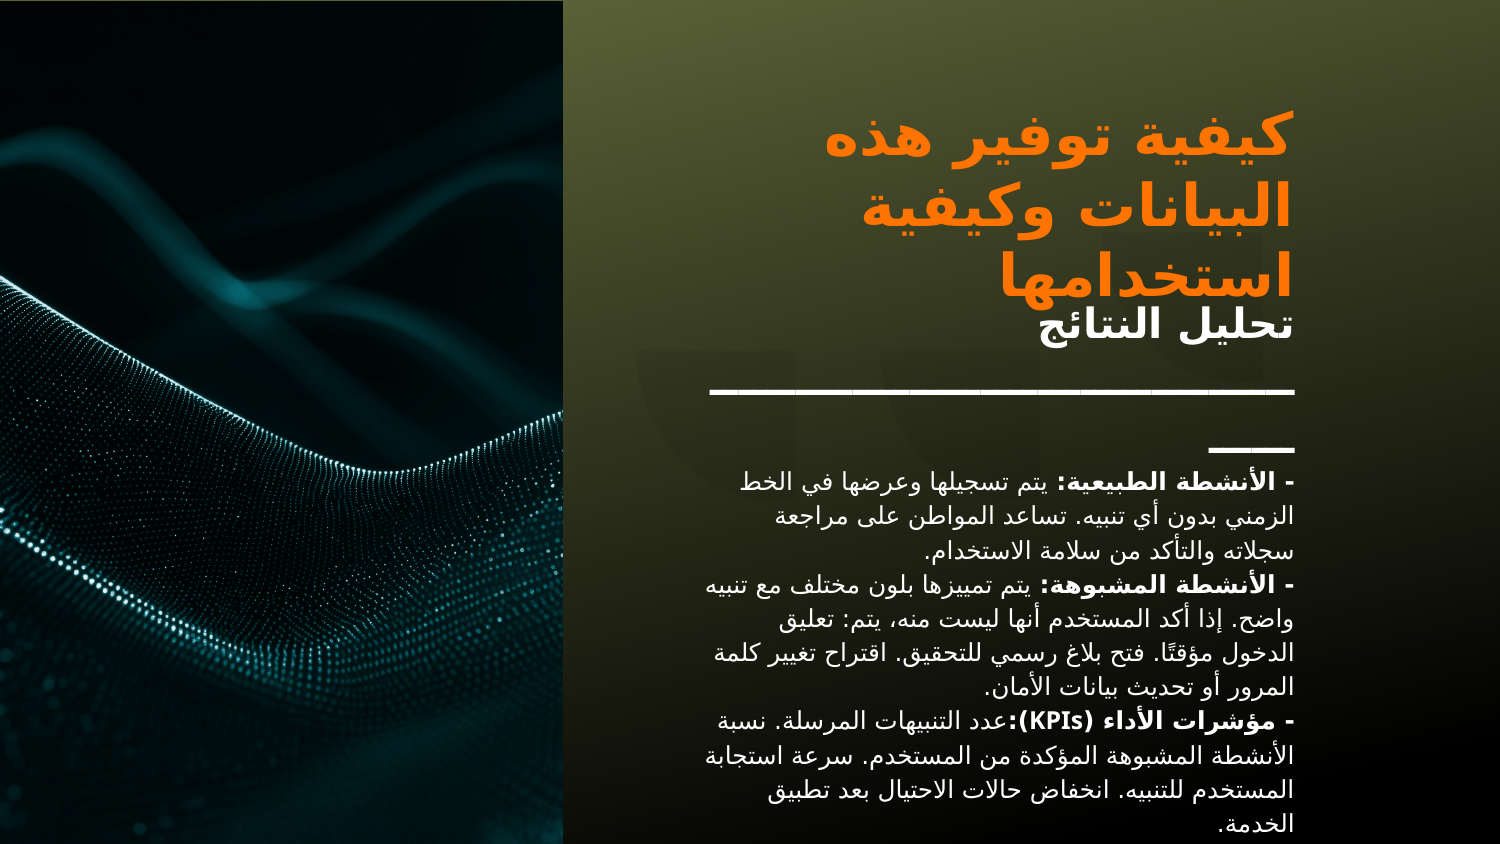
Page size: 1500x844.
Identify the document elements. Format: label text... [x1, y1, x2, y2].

text_box كيفية توفير هذه البيانات وكيفية استخدامها [688, 81, 1310, 297]
picture [0, 0, 1500, 844]
text_box تحليل النتائج ـــــــــــــــــــــــــــــــــــــــــــــــ - الأنشطة الطبيعية: يتم تسجيلها وعرضها في الخط الزمني بدون أي تنبيه. تساعد المواطن على مراجعة سجلاته والتأكد من سلامة الاستخدام. - الأنشطة المشبوهة: يتم تمييزها بلون مختلف مع تنبيه واضح. إذا أكد المستخدم أنها ليست منه، يتم: تعليق الدخول مؤقتًا. فتح بلاغ رسمي للتحقيق. اقتراح تغيير كلمة المرور أو تحديث بيانات الأمان. - مؤشرات الأداء (KPIs):عدد التنبيهات المرسلة. نسبة الأنشطة المشبوهة المؤكدة من المستخدم. سرعة استجابة المستخدم للتنبيه. انخفاض حالات الاحتيال بعد تطبيق الخدمة. [688, 297, 1310, 460]
